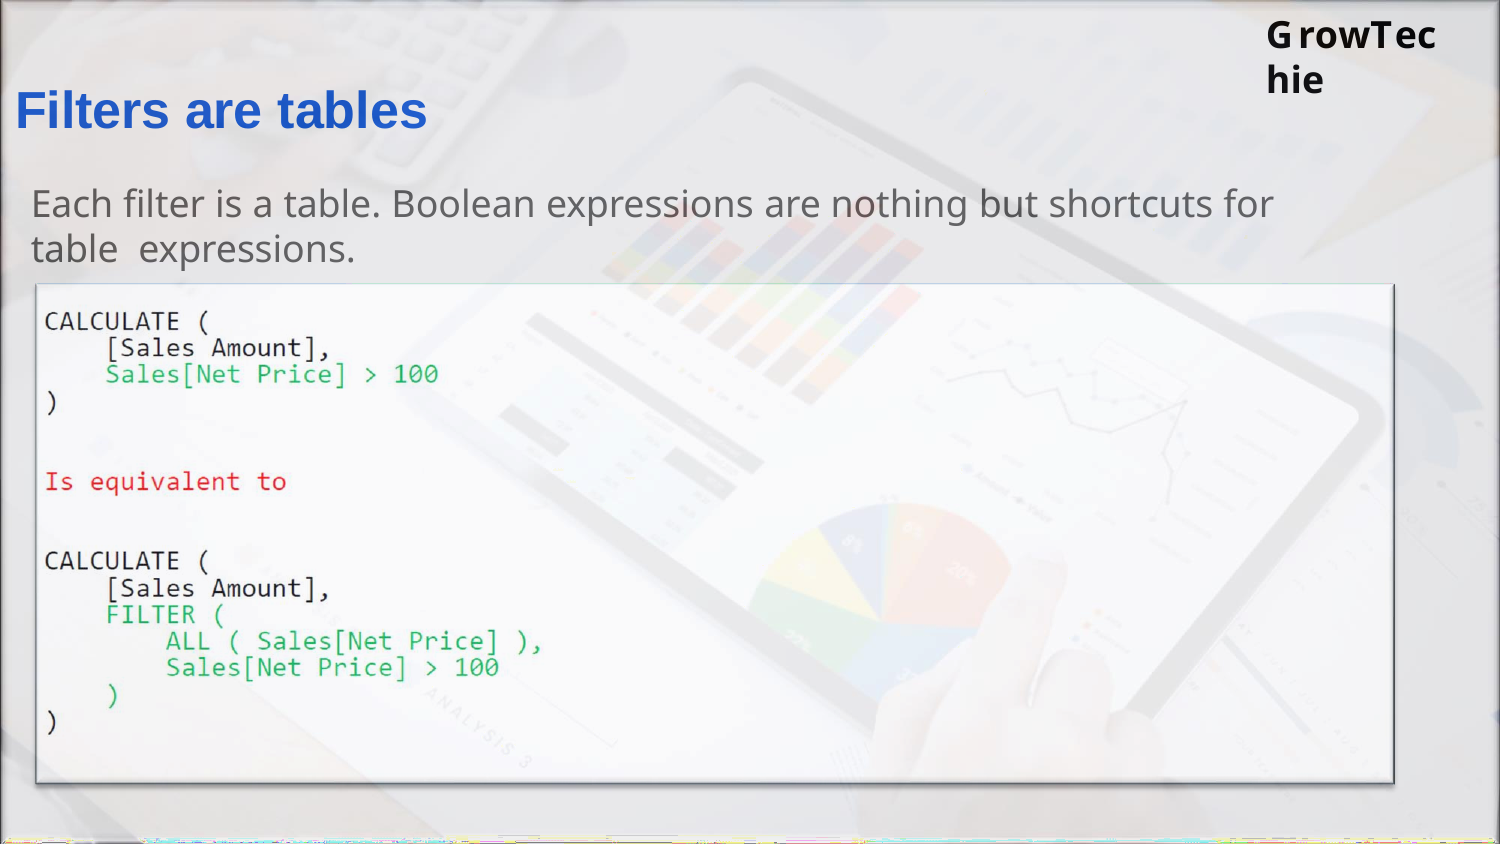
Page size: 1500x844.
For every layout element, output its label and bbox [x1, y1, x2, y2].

text_box [0, 0, 1500, 844]
